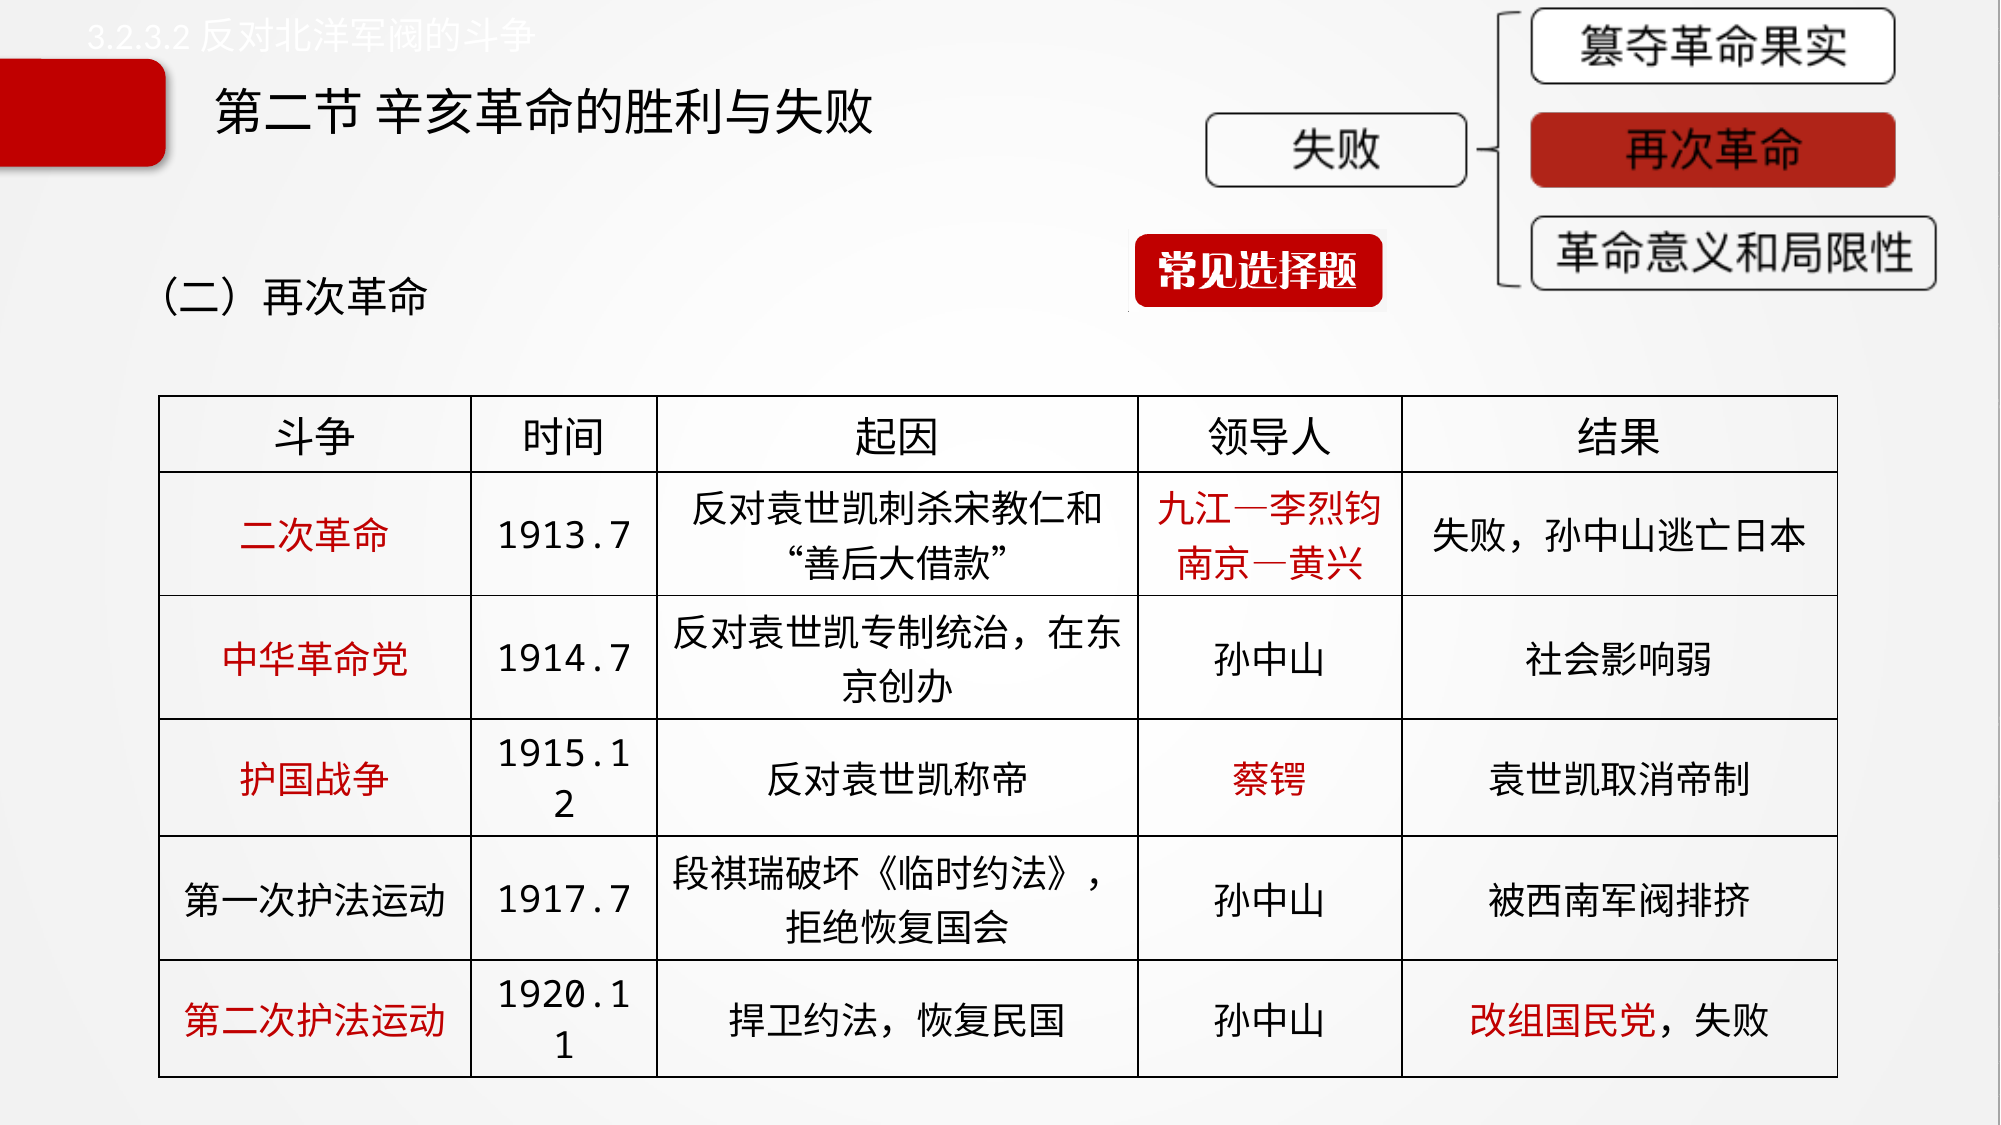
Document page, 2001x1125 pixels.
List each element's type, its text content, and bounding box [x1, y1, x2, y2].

table_header 斗争 [160, 397, 470, 471]
list （二）再次革命 [122, 238, 1848, 952]
table_cell 孙中山 [1139, 596, 1401, 718]
table_cell 反对袁世凯称帝 [658, 720, 1137, 835]
table_cell 袁世凯取消帝制 [1403, 720, 1837, 835]
table_cell 1914.7 [472, 596, 656, 718]
table_cell 孙中山 [1139, 961, 1401, 1076]
table_cell 孙中山 [1139, 837, 1401, 959]
table_cell 捍卫约法，恢复民国 [658, 961, 1137, 1076]
text_box 3.2.3.2反对北洋军阀的斗争 [71, 4, 918, 65]
table_cell 改组国民党，失败 [1403, 961, 1837, 1076]
table_cell 二次革命 [160, 473, 470, 595]
table_header 时间 [472, 397, 656, 471]
table_cell 反对袁世凯专制统治，在东京创办 [658, 596, 1137, 718]
table_cell 第一次护法运动 [160, 837, 470, 959]
table_cell 中华革命党 [160, 596, 470, 718]
table_cell 九江—李烈钧 南京—黄兴 [1139, 473, 1401, 595]
table_cell 失败，孙中山逃亡日本 [1403, 473, 1837, 595]
table_header 领导人 [1139, 397, 1401, 471]
picture [0, 0, 1998, 1125]
table_cell 第二次护法运动 [160, 961, 470, 1076]
table_cell 1917.7 [472, 837, 656, 959]
table_header 结果 [1403, 397, 1837, 471]
table_header 起因 [658, 397, 1137, 471]
table_cell 反对袁世凯刺杀宋教仁和“善后大借款” [658, 473, 1137, 595]
table_cell 蔡锷 [1139, 720, 1401, 835]
table_cell 被西南军阀排挤 [1403, 837, 1837, 959]
title 第二节 辛亥革命的胜利与失败 [198, 69, 1204, 159]
table_cell 1915.12 [472, 720, 656, 835]
table_cell 段祺瑞破坏《临时约法》，拒绝恢复国会 [658, 837, 1137, 959]
table_cell 社会影响弱 [1403, 596, 1837, 718]
table_cell 1920.11 [472, 961, 656, 1076]
table_cell 护国战争 [160, 720, 470, 835]
table_cell 1913.7 [472, 473, 656, 595]
